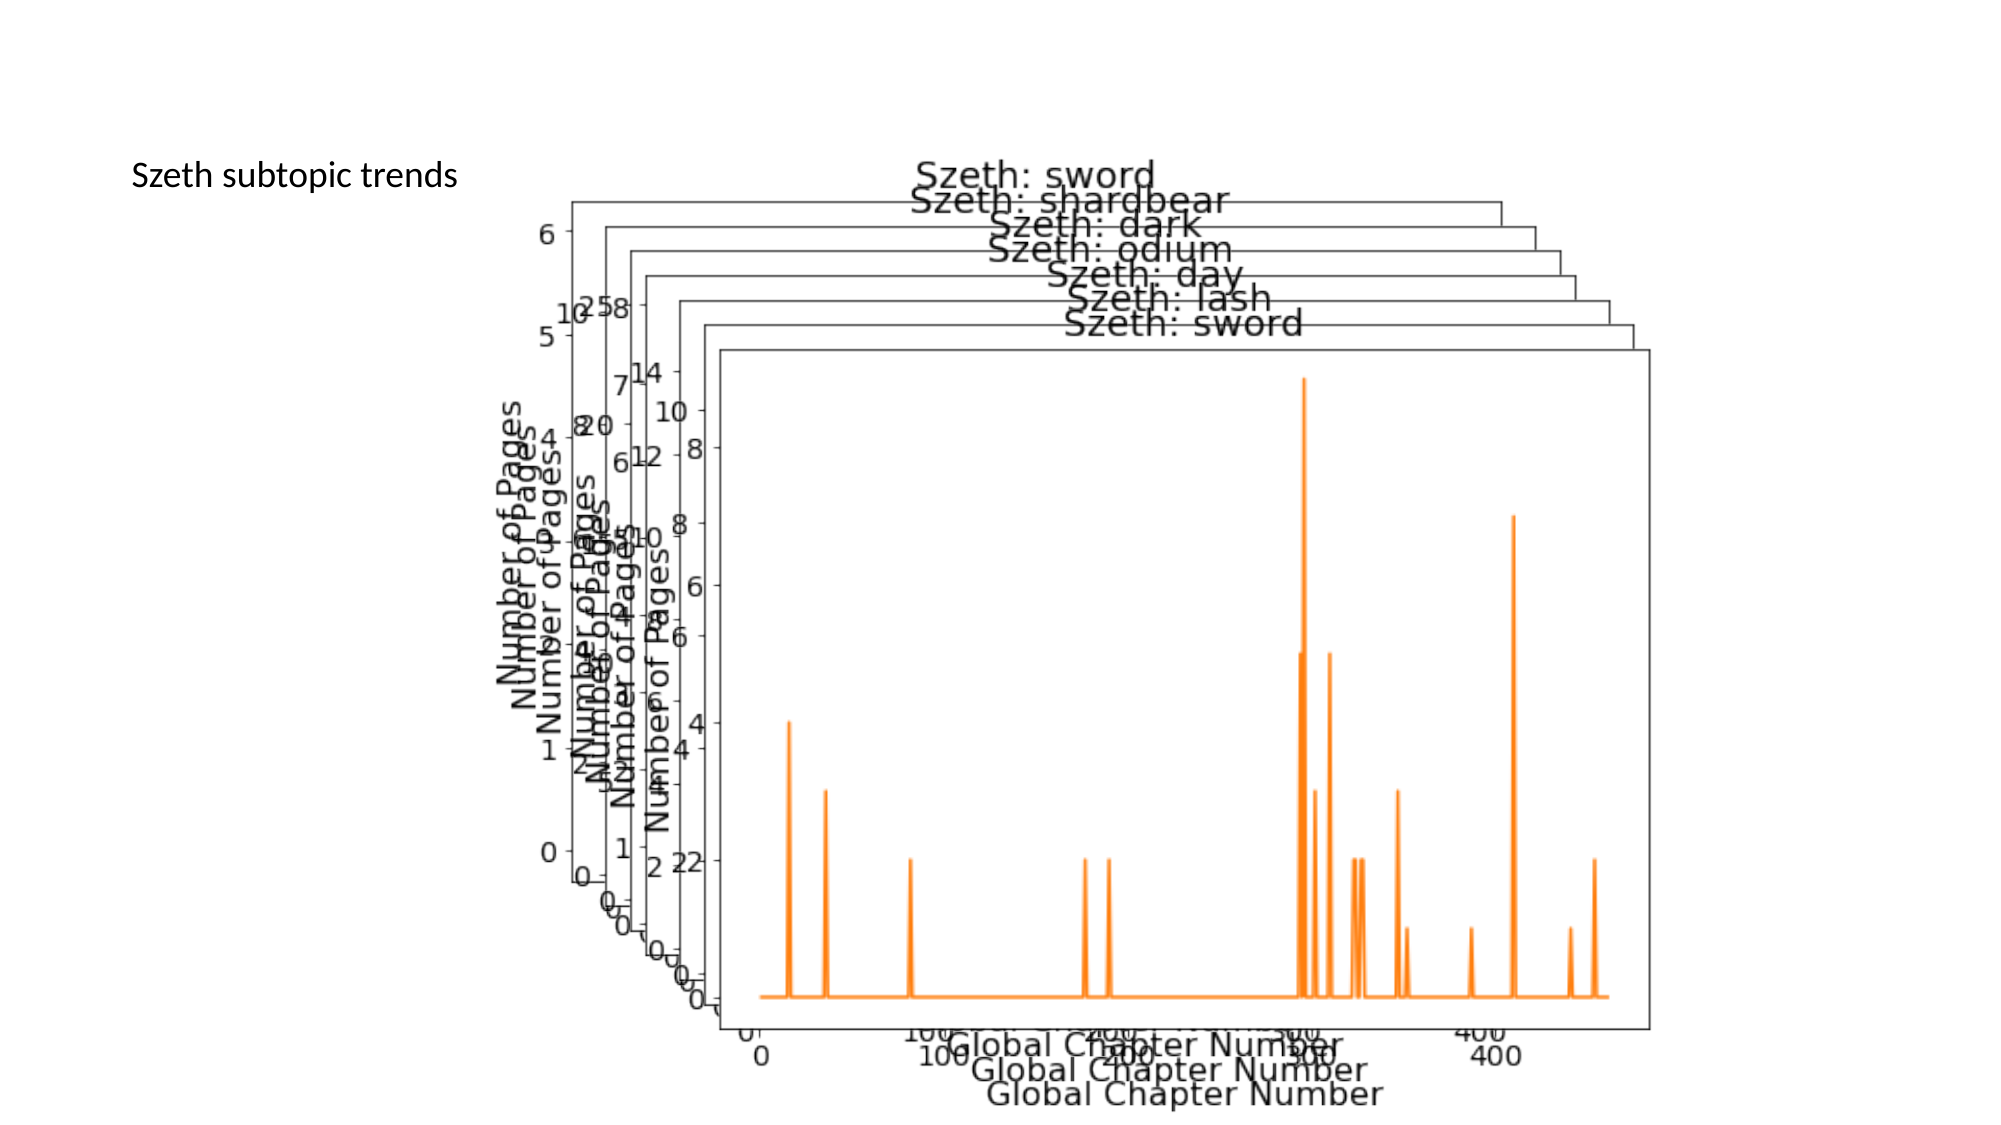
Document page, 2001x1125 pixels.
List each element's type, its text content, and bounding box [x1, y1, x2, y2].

text_box Szeth subtopic trends [116, 142, 474, 203]
picture [484, 145, 1664, 1125]
